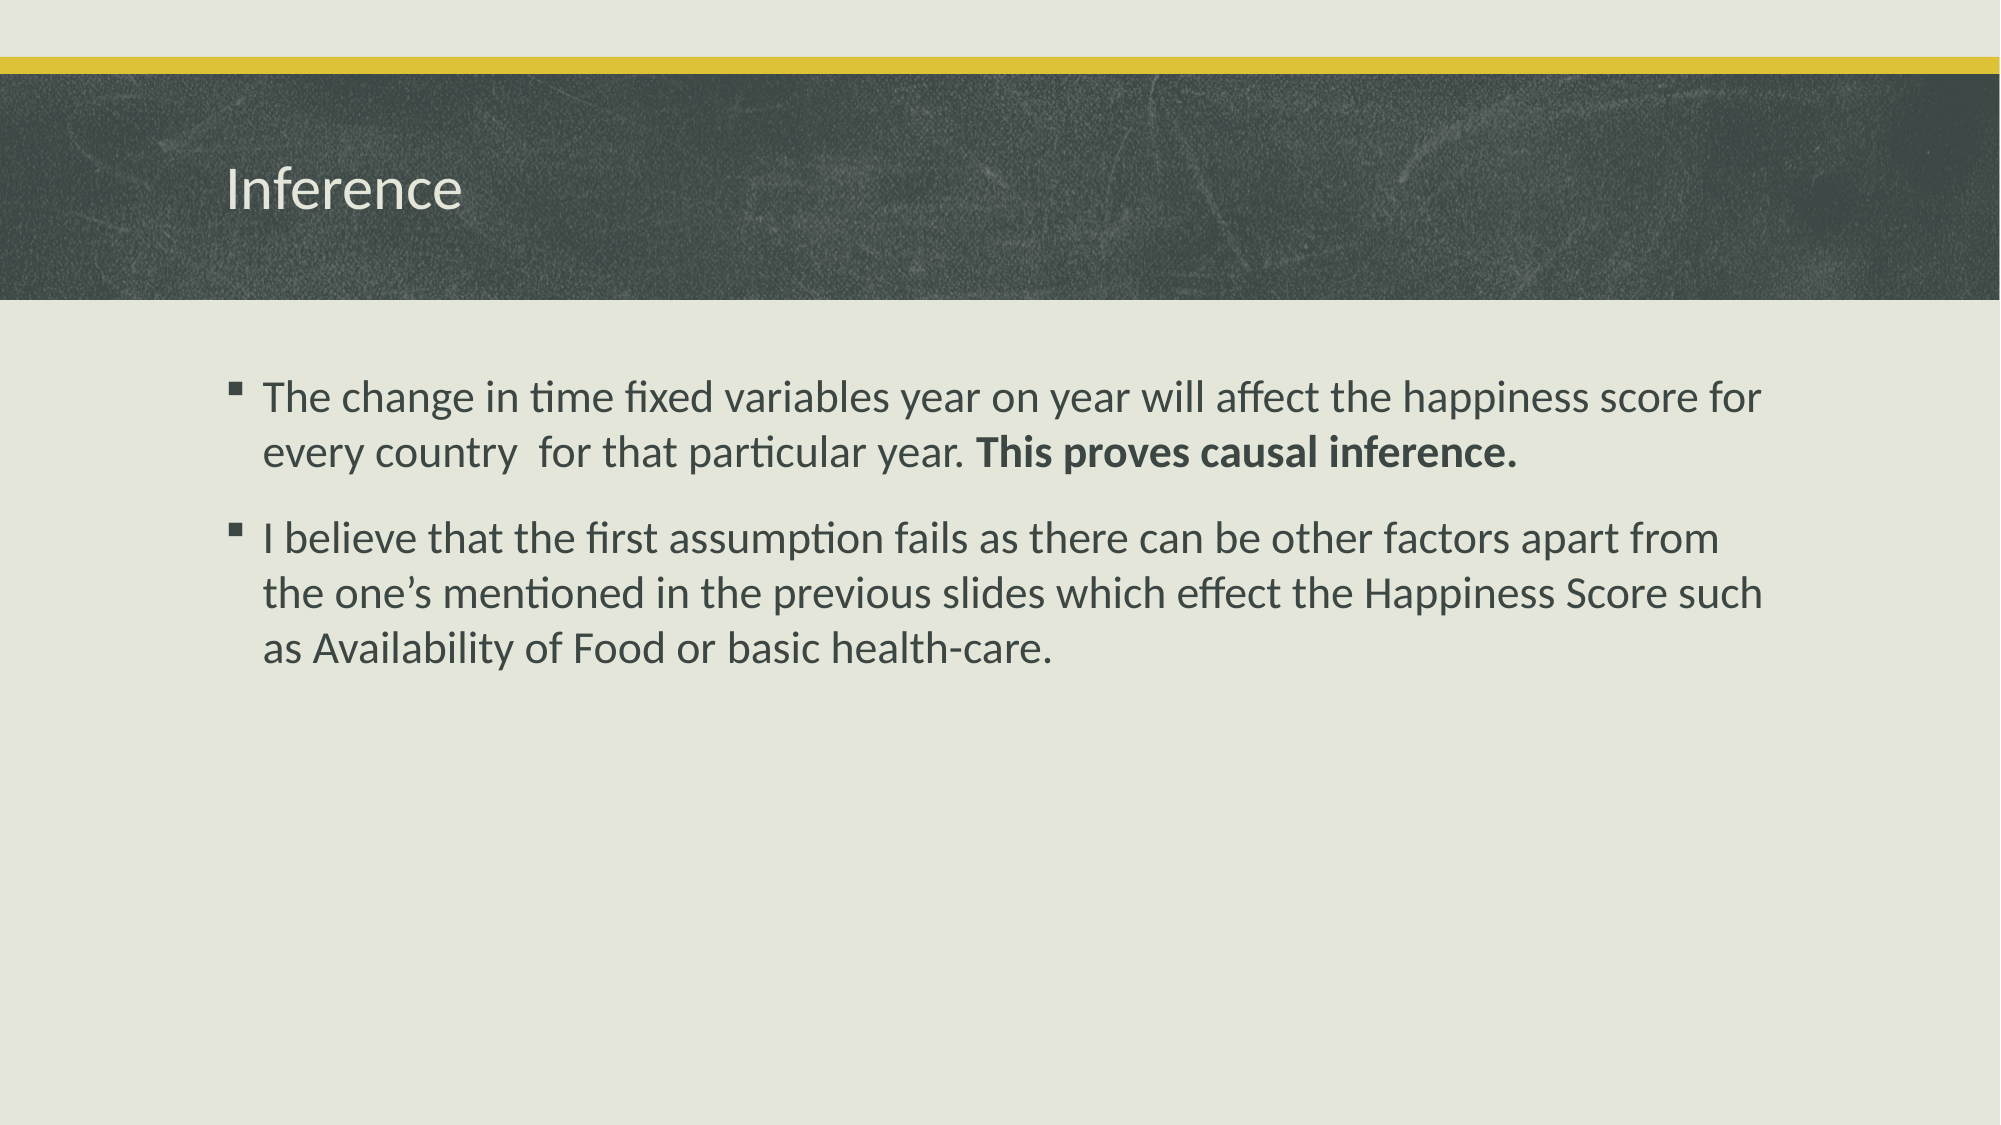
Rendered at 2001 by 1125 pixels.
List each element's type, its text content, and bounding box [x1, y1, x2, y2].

picture [0, 74, 2000, 300]
list The change in time fixed variables year on year will affect the happiness score for every country for that particular year. This proves causal inference. I believe that the first assumption fails as there can be other factors apart from the one’s mentioned in the previous slides which effect the Happiness Score such as Availability of Food or basic health-care. [210, 359, 1790, 1014]
title Inference [210, 76, 1790, 300]
